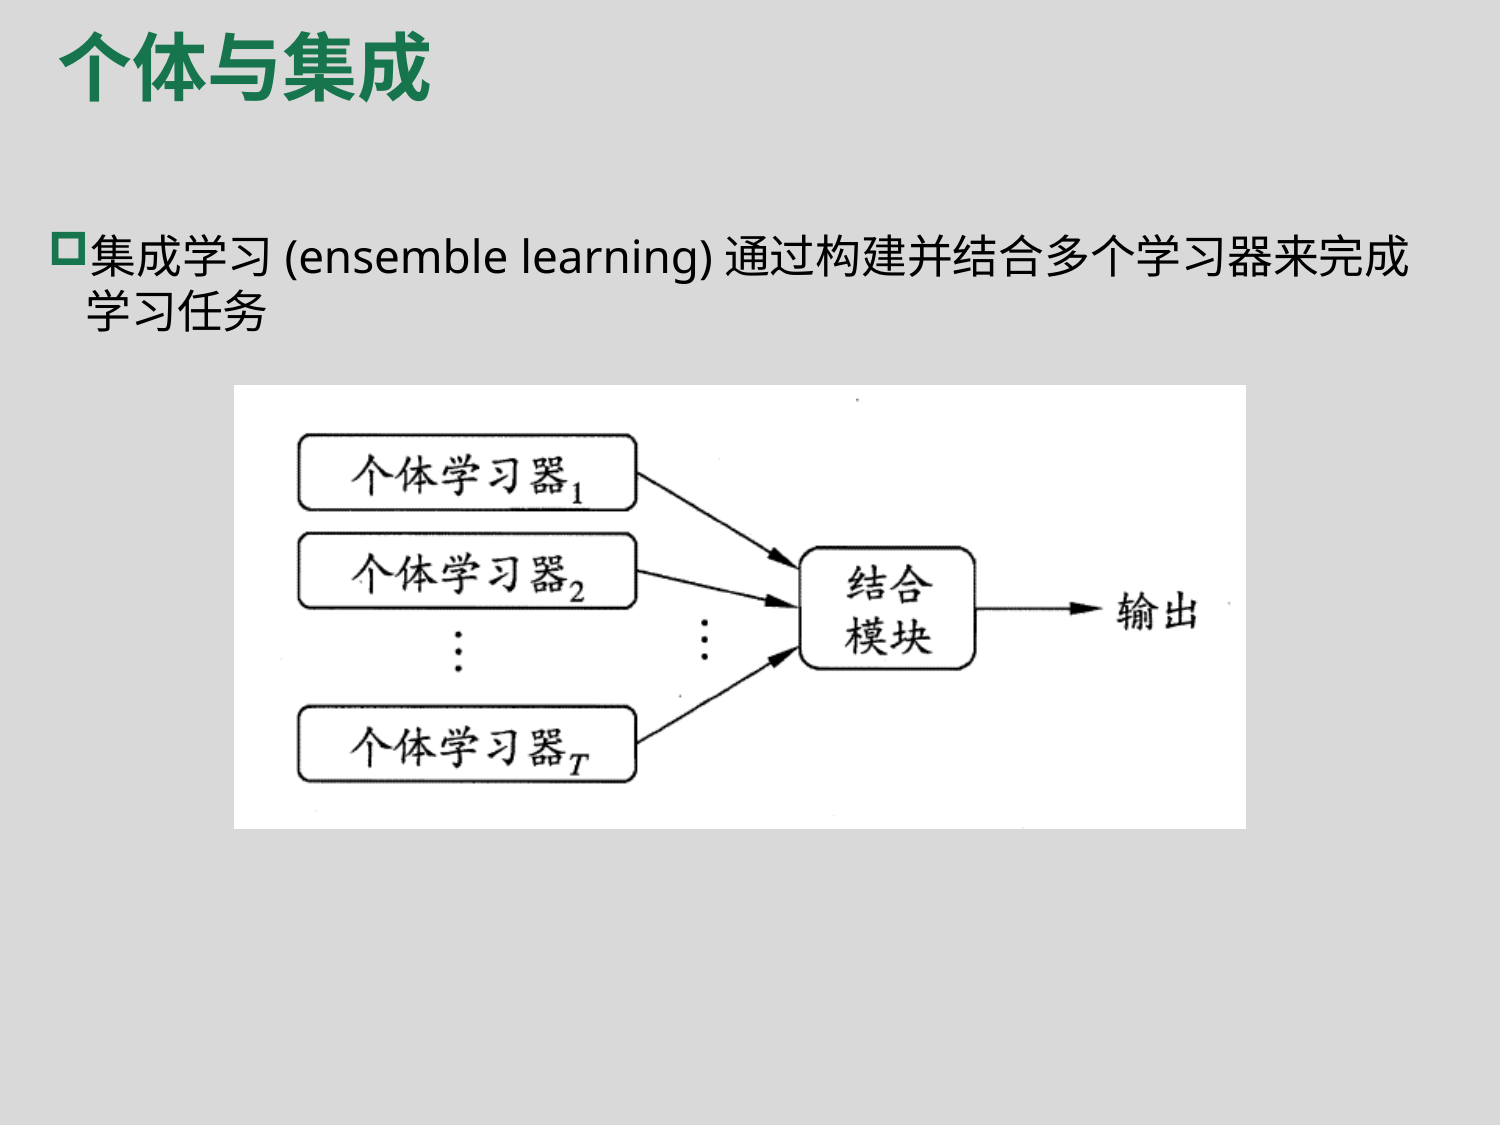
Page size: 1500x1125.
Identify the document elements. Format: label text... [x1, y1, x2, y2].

title 个体与集成 [42, 7, 1337, 135]
picture [234, 385, 1246, 829]
list 集成学习(ensemble learning)通过构建并结合多个学习器来完成学习任务 [33, 219, 1447, 485]
